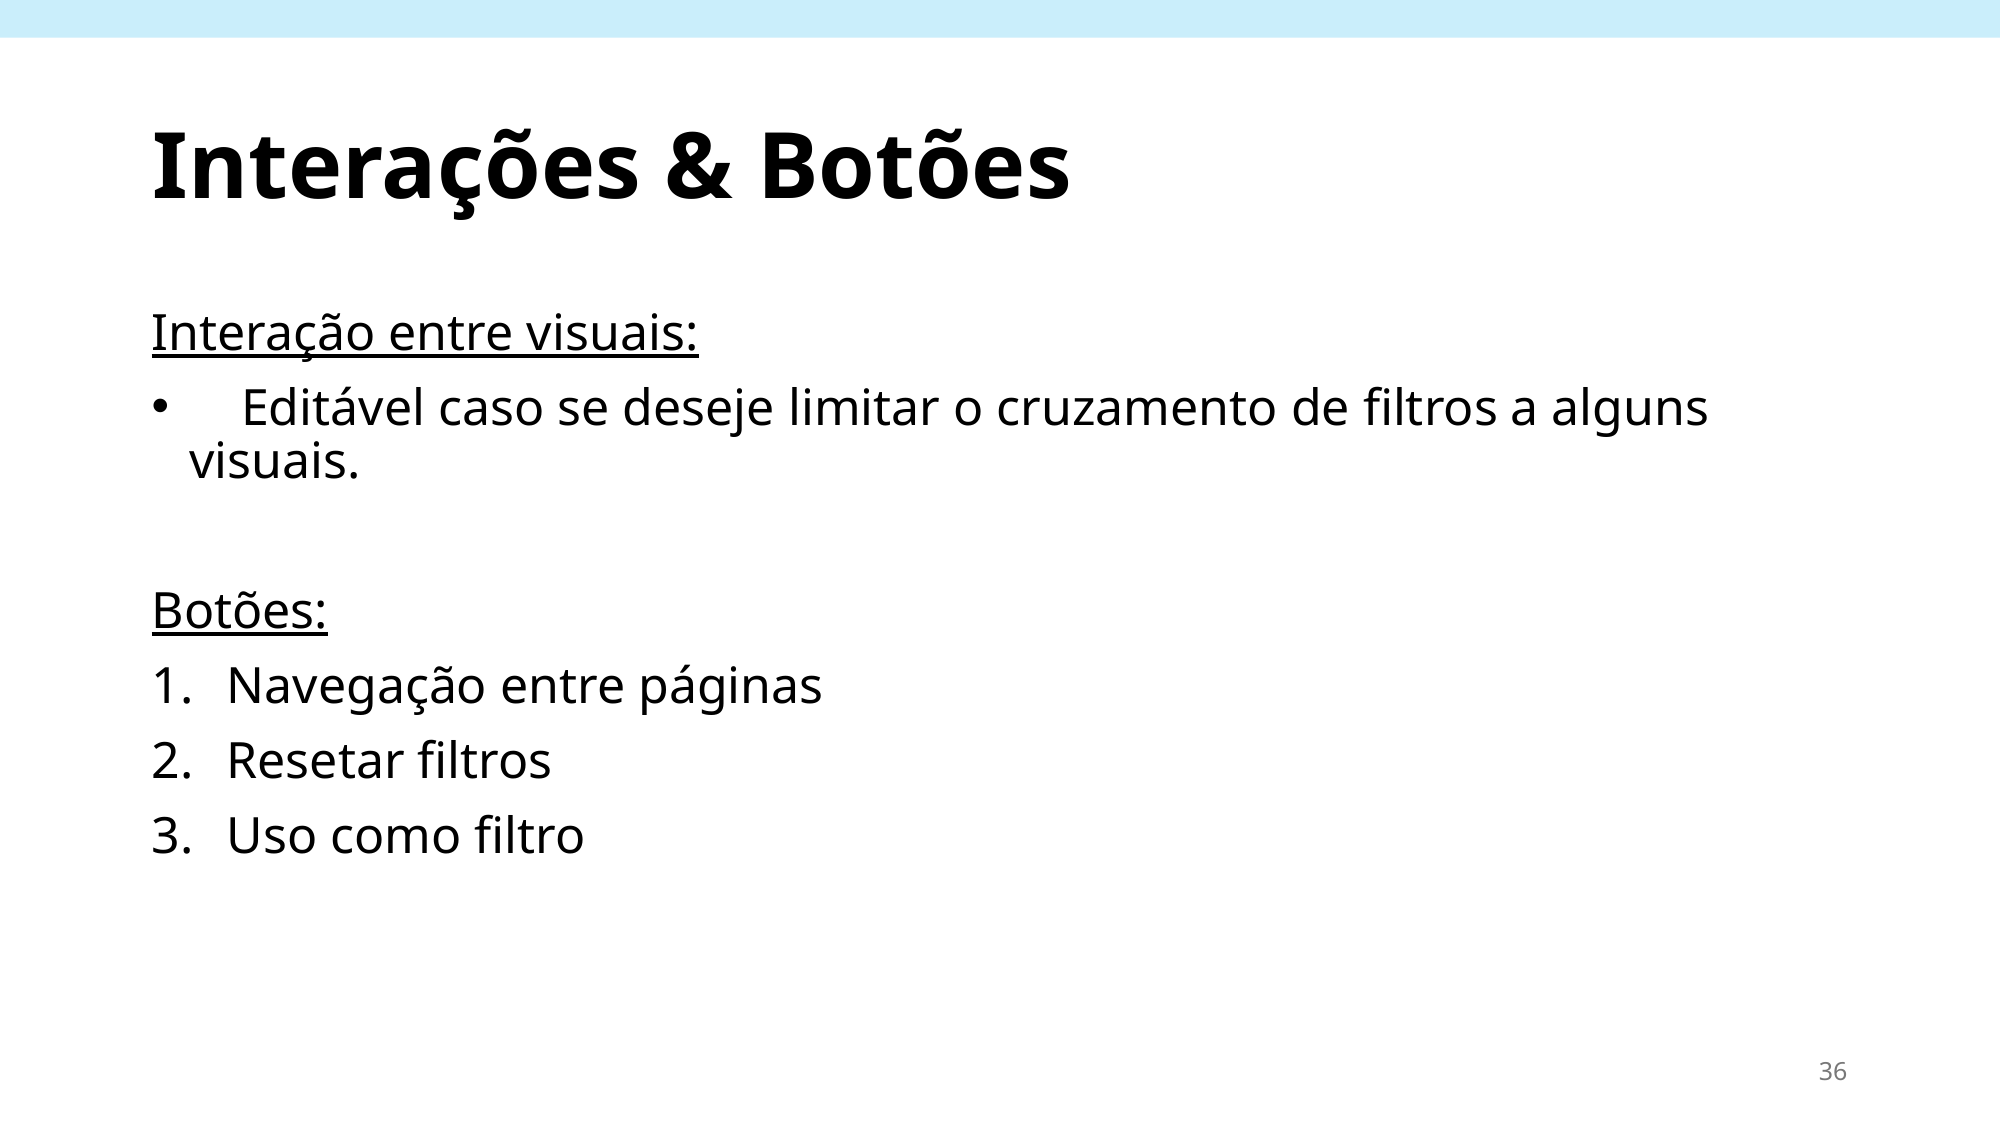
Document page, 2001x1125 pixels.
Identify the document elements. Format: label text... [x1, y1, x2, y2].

list Interação entre visuais: Editável caso se deseje limitar o cruzamento de filtros a alguns visuais. Botões: Navegação entre páginas Resetar filtros Uso como filtro [136, 299, 1862, 1014]
title Interações & Botões [137, 59, 1863, 278]
text_box [0, 0, 2000, 39]
slide_number 36 [1412, 1042, 1863, 1103]
